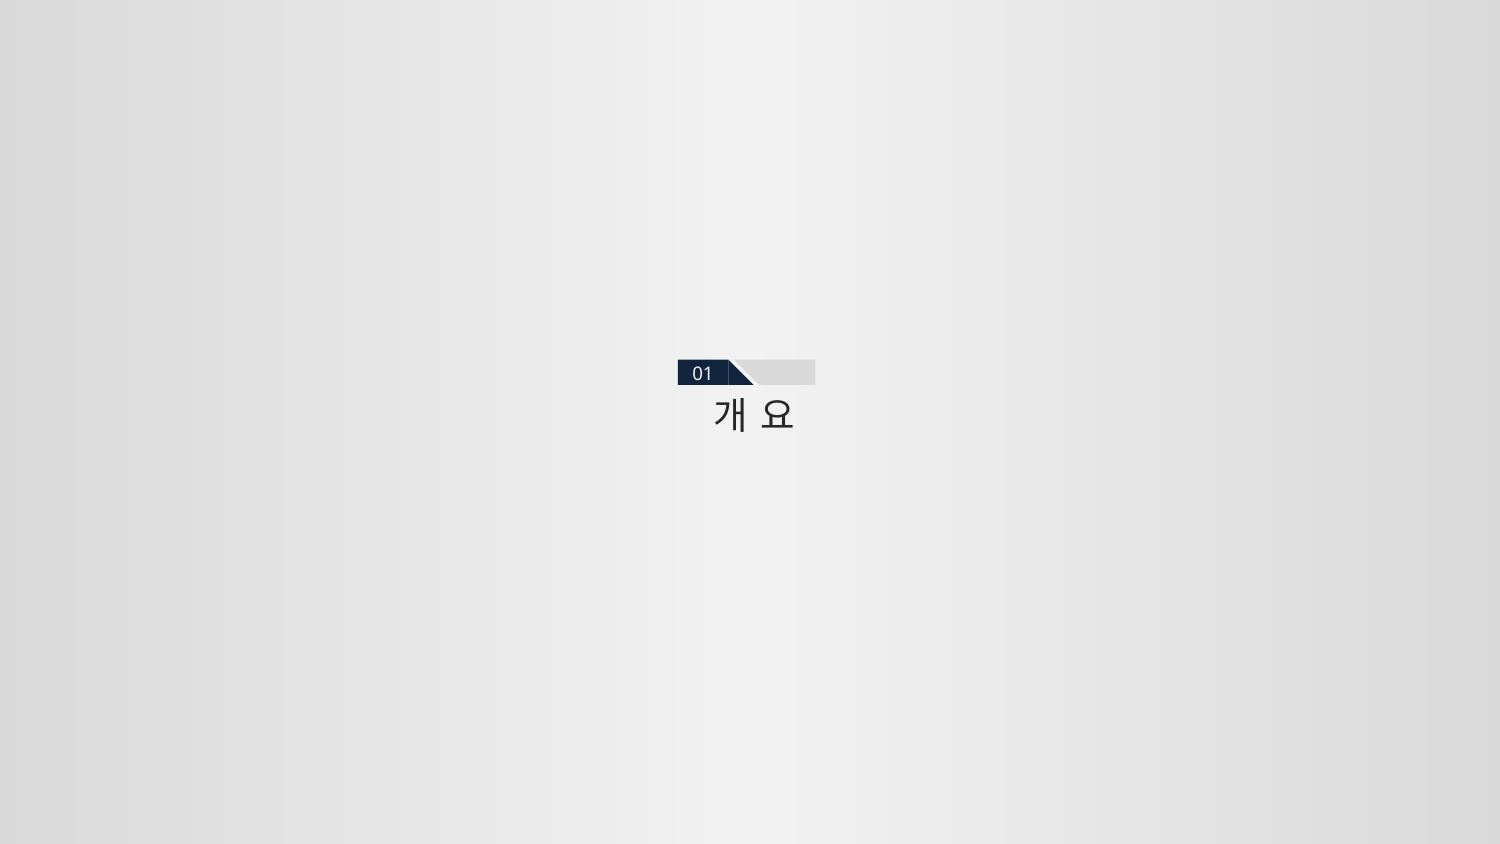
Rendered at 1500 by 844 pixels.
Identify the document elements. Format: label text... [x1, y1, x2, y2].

text_box 개요 [417, 384, 1091, 445]
text_box 01 [677, 354, 831, 392]
